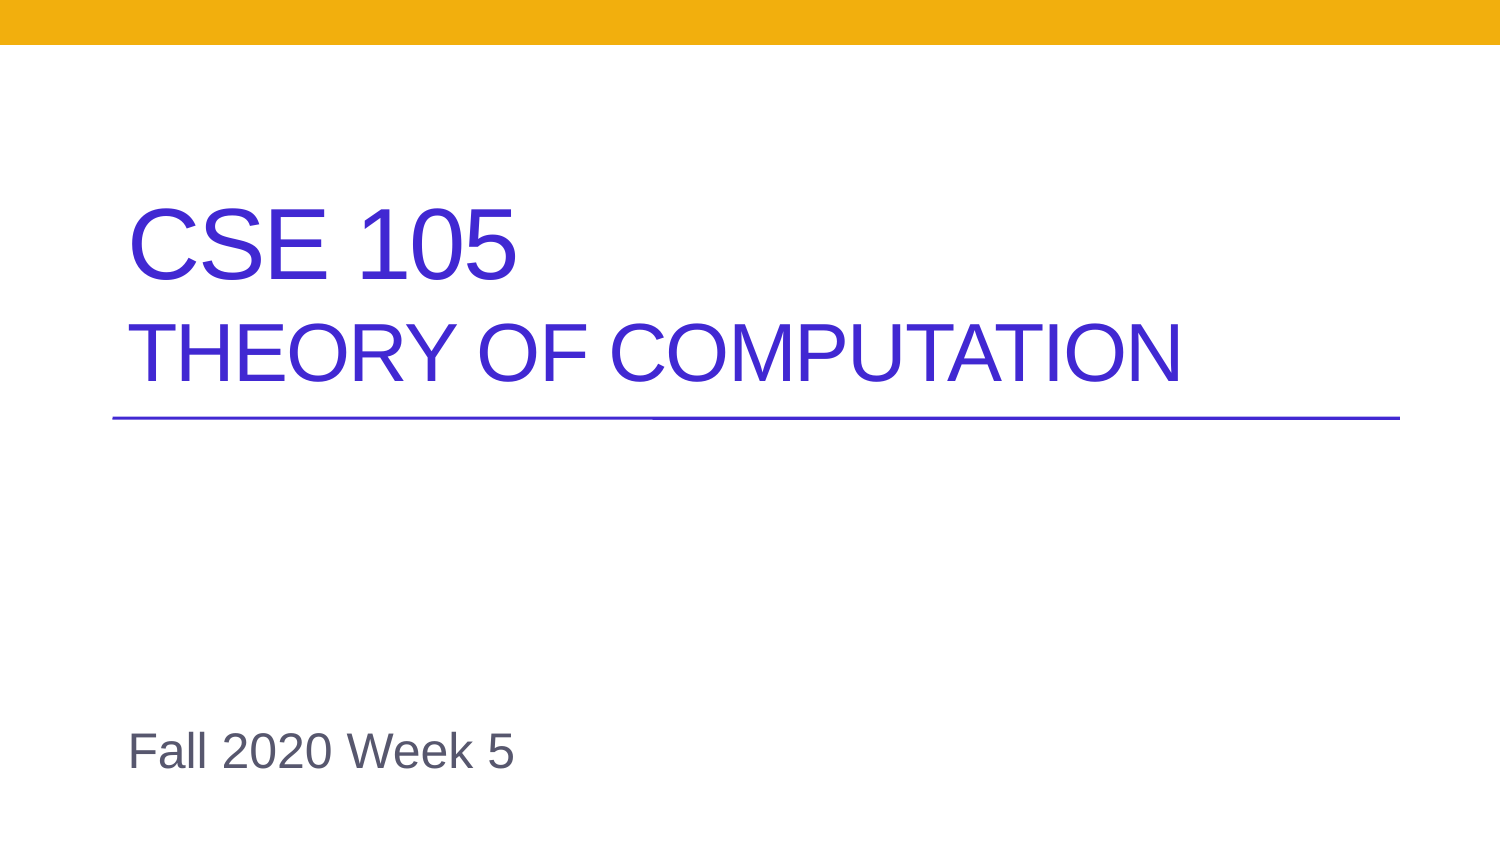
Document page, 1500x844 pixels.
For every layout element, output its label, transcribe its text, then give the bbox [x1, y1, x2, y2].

title CSE 105 theory of computation [112, 168, 1400, 406]
subtitle Fall 2020 Week 5 [112, 431, 1347, 798]
